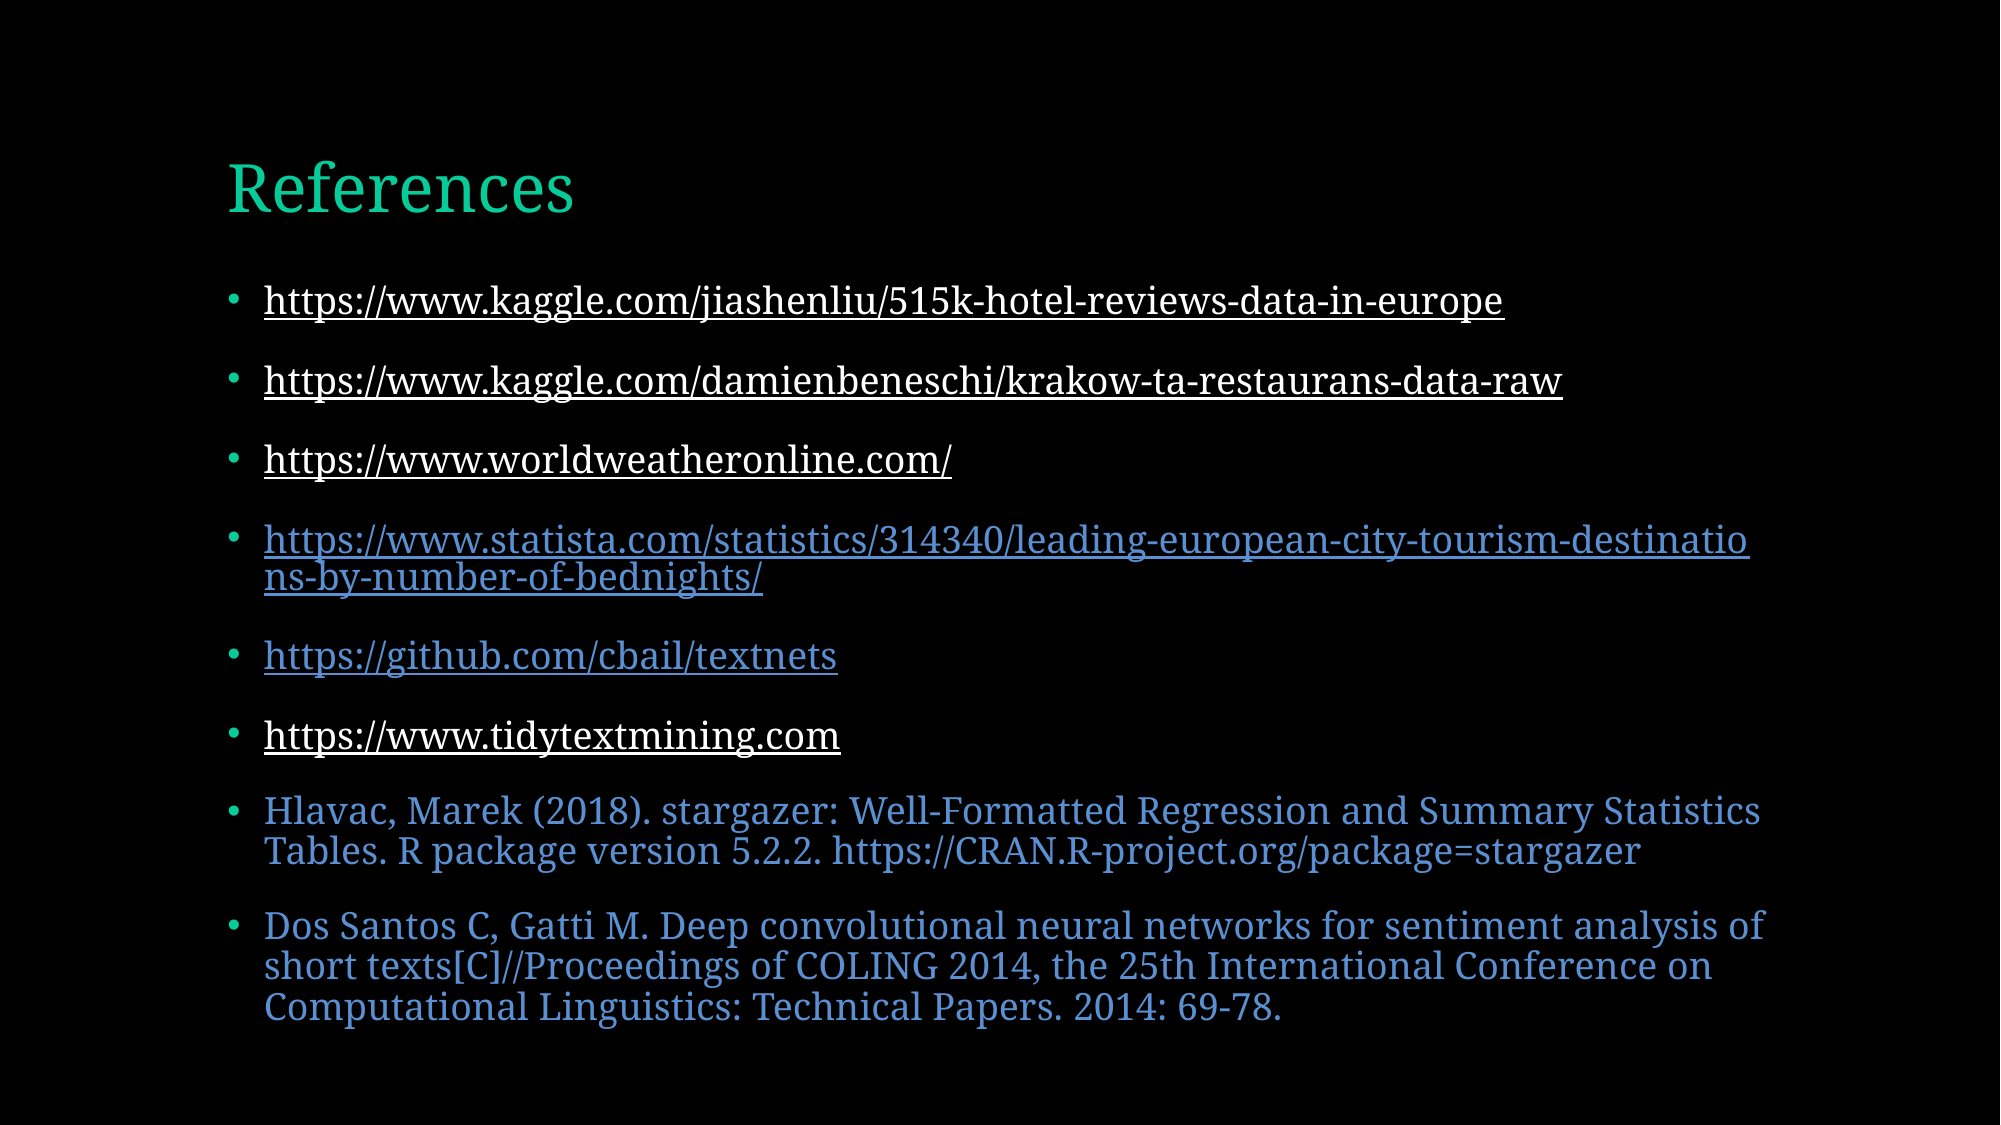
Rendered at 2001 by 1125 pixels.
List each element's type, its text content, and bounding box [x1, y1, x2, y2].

title References [212, 59, 1788, 235]
list https://www.kaggle.com/jiashenliu/515k-hotel-reviews-data-in-europe https://www.kaggle.com/damienbeneschi/krakow-ta-restaurans-data-raw https://www.worldweatheronline.com/ https://www.statista.com/statistics/314340/leading-european-city-tourism-destinations-by-number-of-bednights/ https://github.com/cbail/textnets https://www.tidytextmining.com Hlavac, Marek (2018). stargazer: Well-Formatted Regression and Summary Statistics Tables. R package version 5.2.2. https://CRAN.R-project.org/package=stargazer Dos Santos C, Gatti M. Deep convolutional neural networks for sentiment analysis of short texts[C]//Proceedings of COLING 2014, the 25th International Conference on Computational Linguistics: Technical Papers. 2014: 69-78. [212, 270, 1788, 1014]
